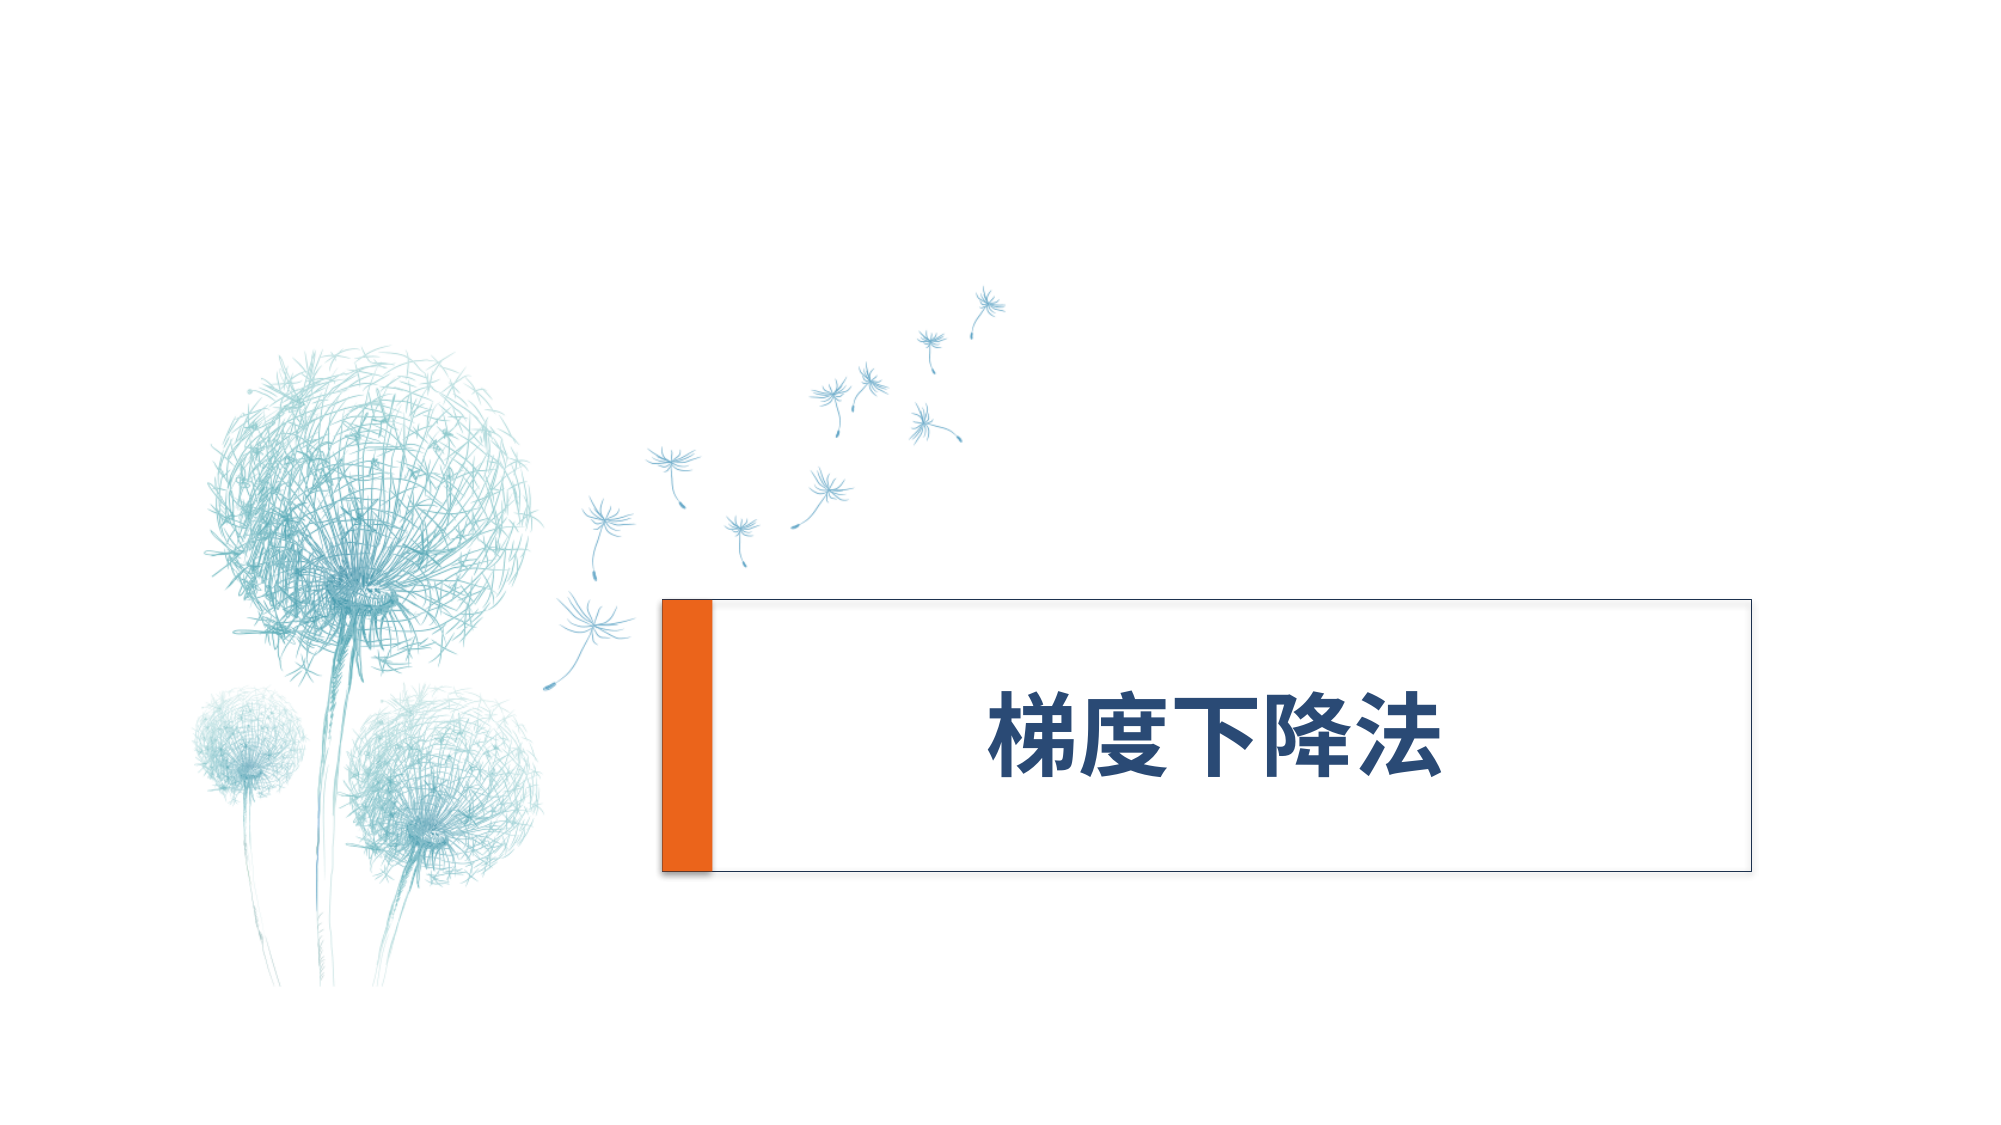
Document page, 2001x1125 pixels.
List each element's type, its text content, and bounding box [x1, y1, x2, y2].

title 梯度下降法 [712, 627, 1721, 838]
